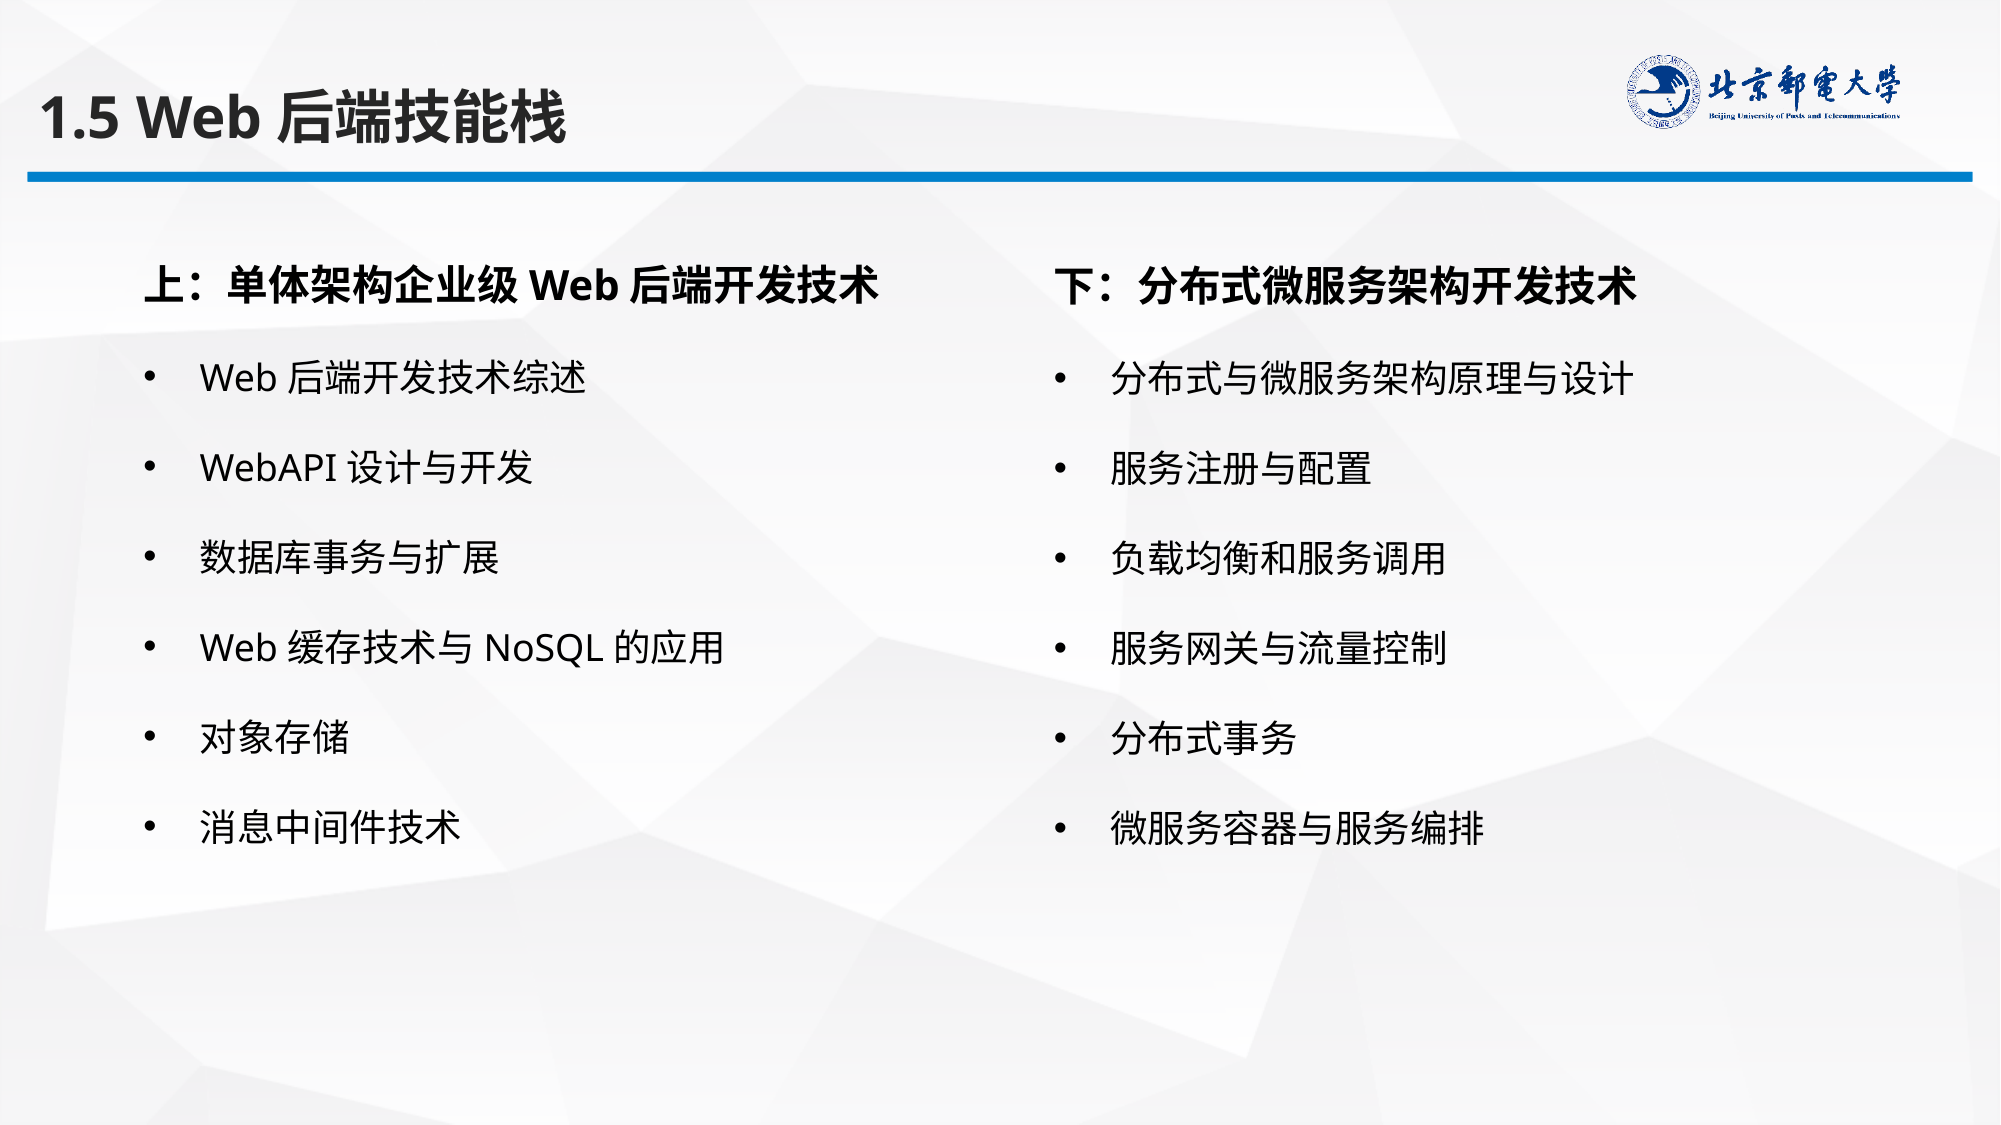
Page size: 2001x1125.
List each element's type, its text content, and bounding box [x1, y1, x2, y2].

picture [0, 0, 2000, 1125]
text_box [26, 171, 1973, 183]
text_box 上：单体架构企业级Web后端开发技术 Web后端开发技术综述 WebAPI设计与开发 数据库事务与扩展 Web缓存技术与NoSQL的应用 对象存储 消息中间件技术 [128, 201, 1021, 856]
text_box 下：分布式微服务架构开发技术 分布式与微服务架构原理与设计 服务注册与配置 负载均衡和服务调用 服务网关与流量控制 分布式事务 微服务容器与服务编排 [1038, 202, 1931, 858]
text_box 1.5 Web后端技能栈 [23, 73, 794, 158]
